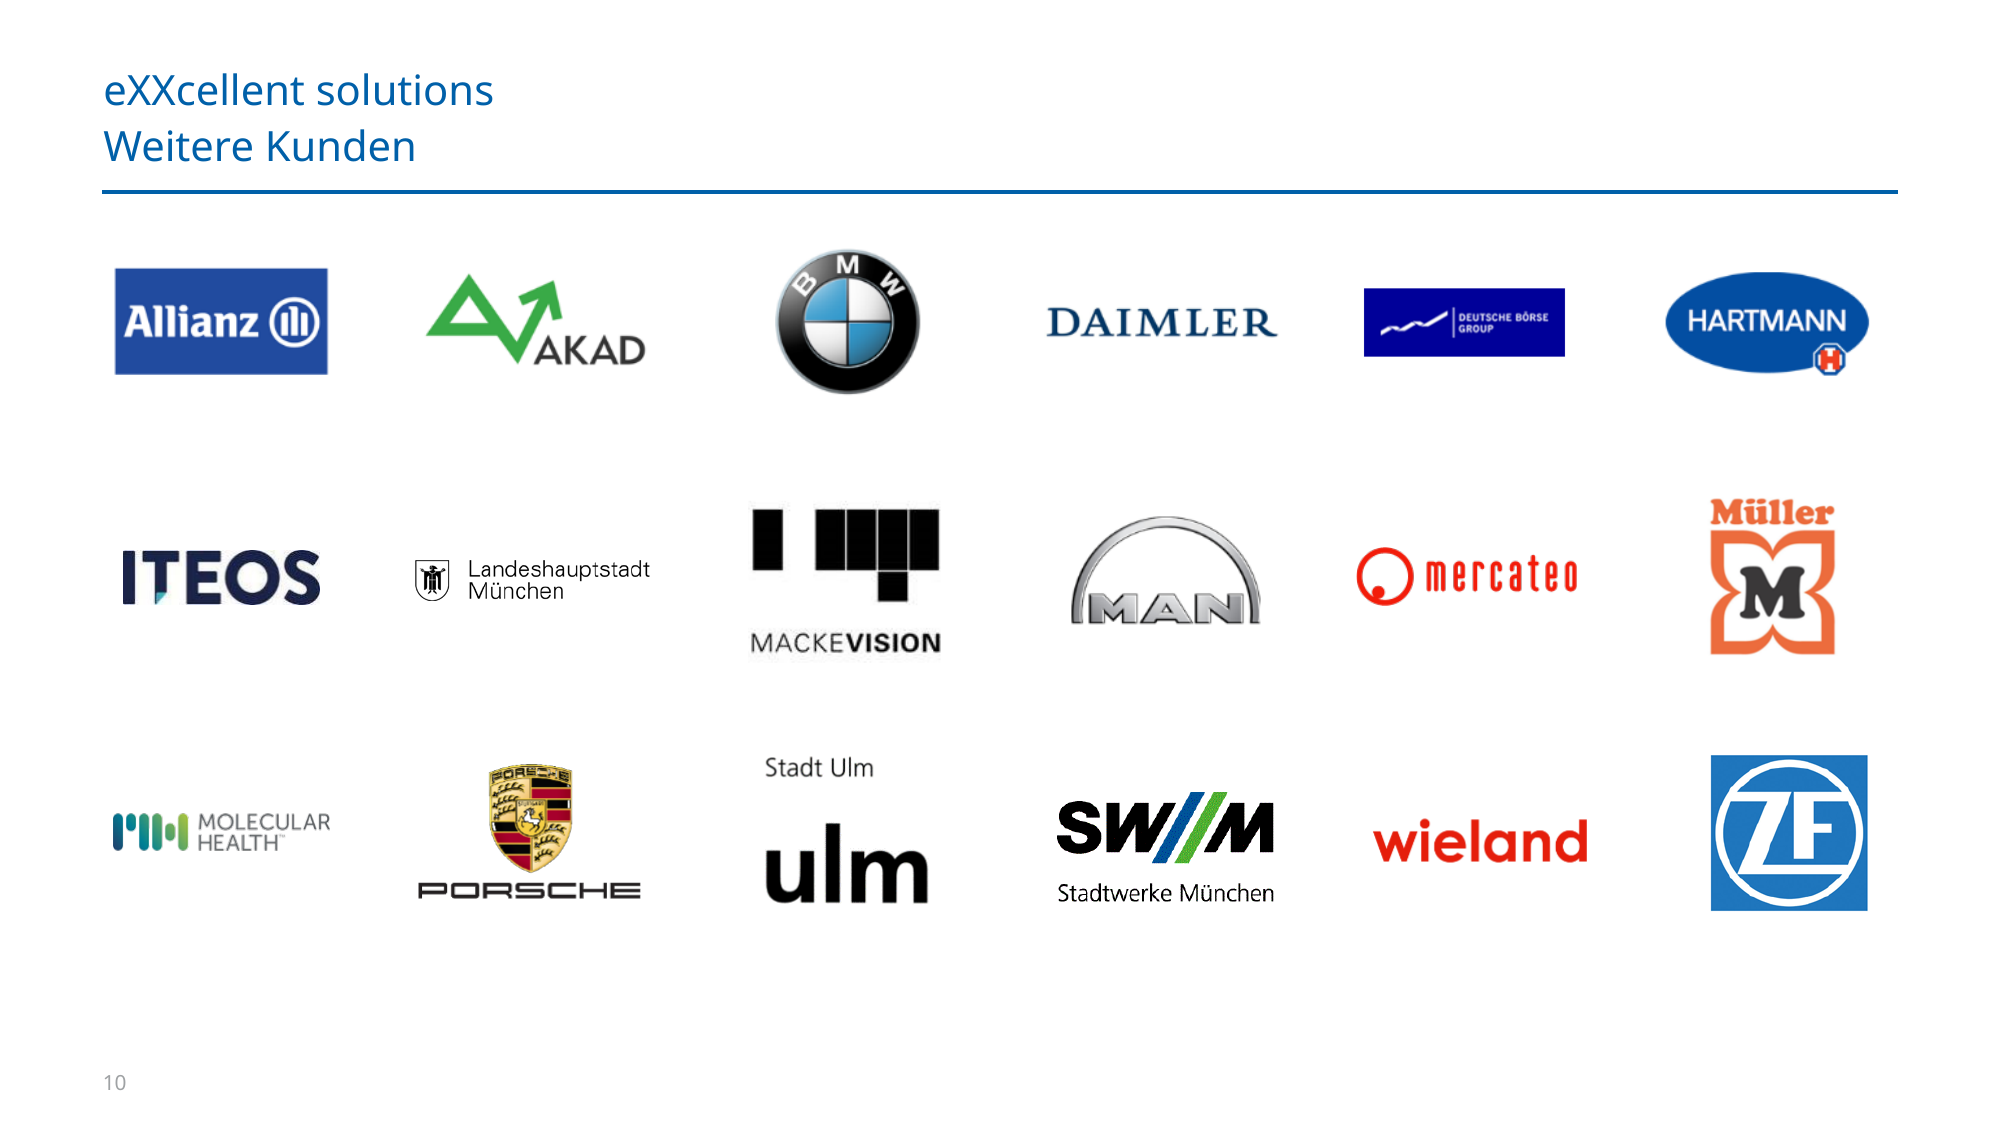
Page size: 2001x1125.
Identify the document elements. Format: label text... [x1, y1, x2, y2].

picture [728, 711, 966, 949]
slide_number 10 [102, 1065, 182, 1089]
picture [416, 204, 654, 441]
picture [1043, 203, 1281, 440]
picture [113, 778, 330, 887]
title eXXcellent solutions [103, 60, 1898, 116]
list Weitere Kunden [103, 116, 1898, 173]
picture [748, 478, 949, 676]
picture [1047, 458, 1284, 696]
picture [1649, 205, 1886, 442]
picture [1653, 458, 1891, 695]
picture [103, 204, 340, 441]
picture [730, 203, 967, 441]
picture [1670, 714, 1908, 951]
picture [123, 550, 320, 605]
picture [1057, 792, 1274, 902]
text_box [1350, 458, 1587, 695]
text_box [411, 714, 648, 951]
picture [1346, 204, 1583, 441]
picture [1343, 711, 1614, 982]
picture [413, 459, 650, 696]
